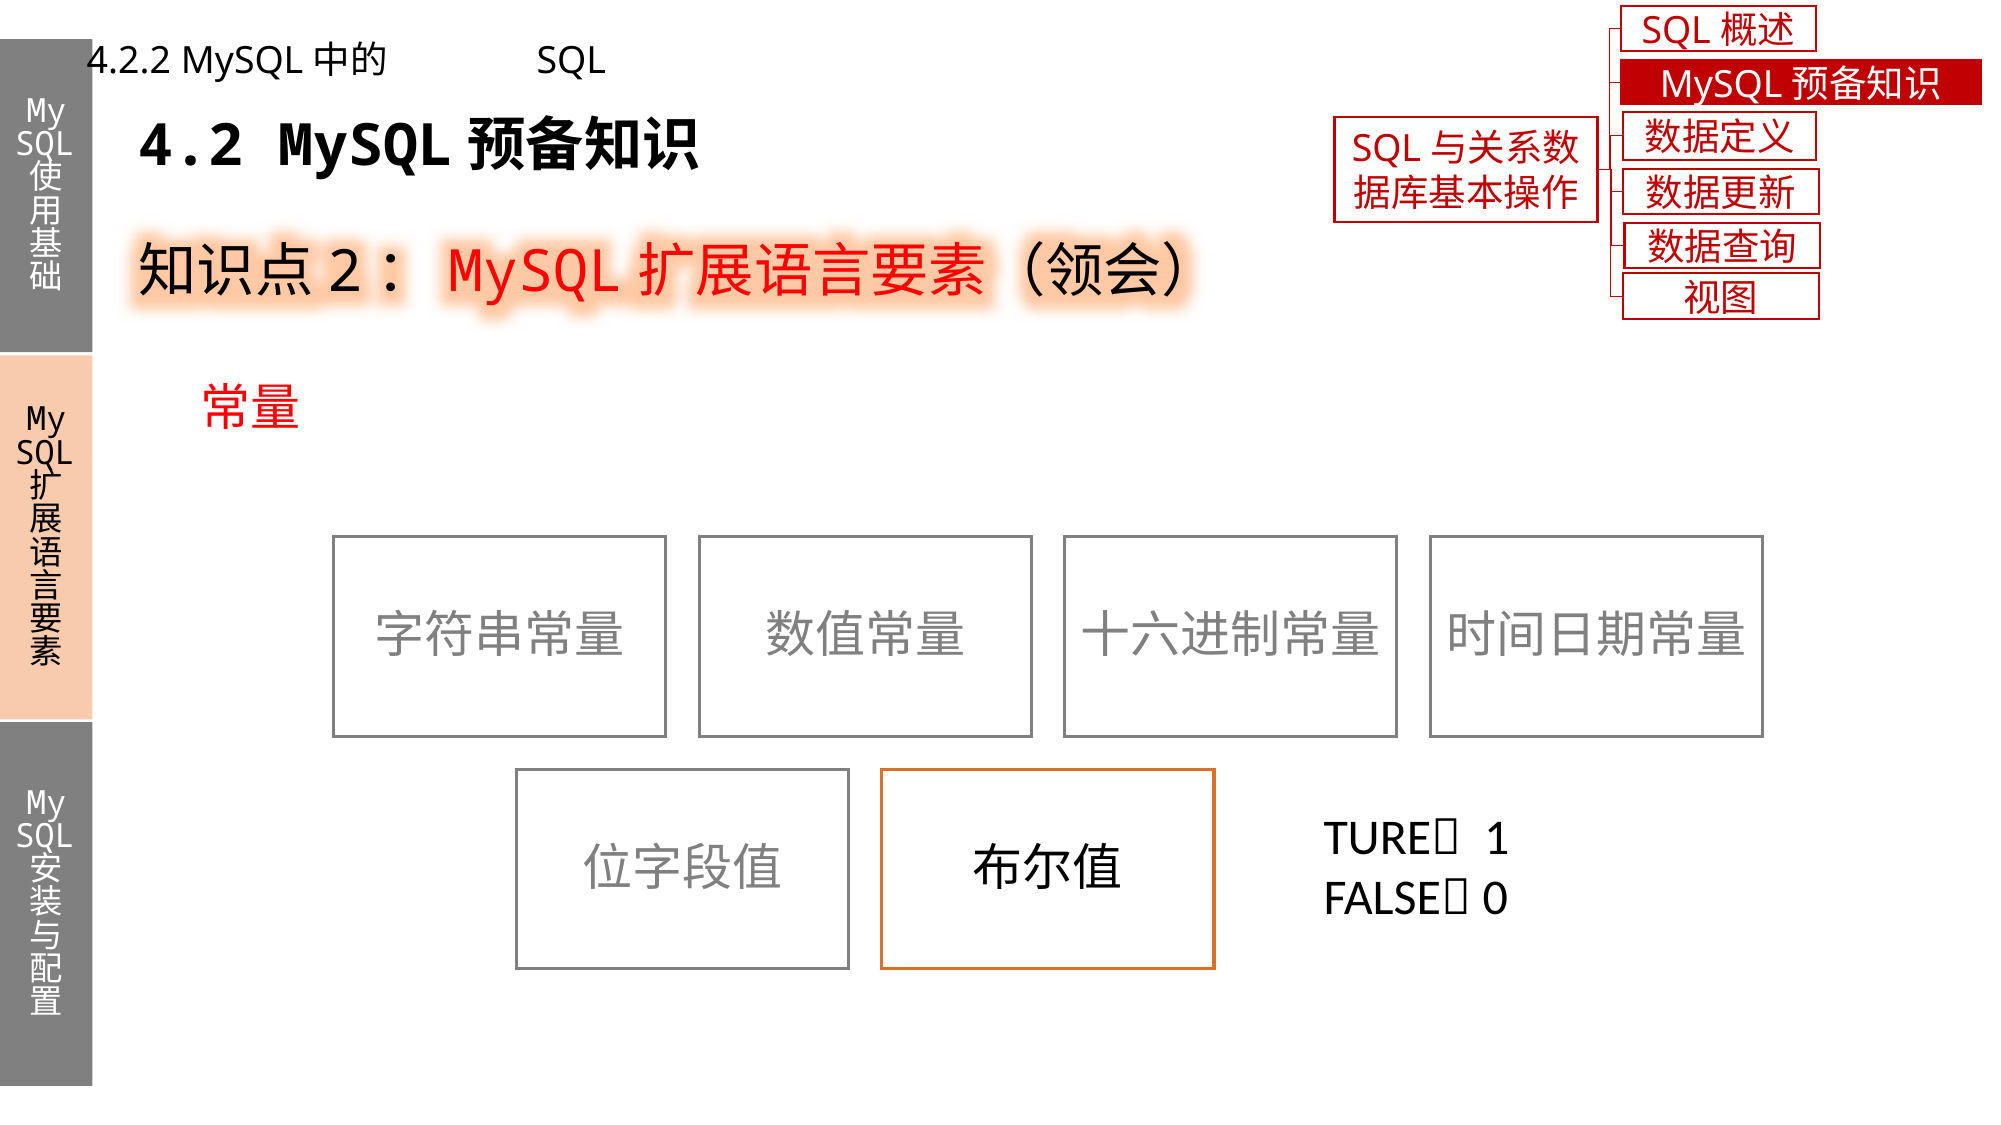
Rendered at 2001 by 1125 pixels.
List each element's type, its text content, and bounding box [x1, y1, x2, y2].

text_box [1597, 169, 1623, 297]
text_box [114, 166, 1954, 339]
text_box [1597, 135, 1623, 169]
text_box SQL与关系数据库基本操作 [1333, 116, 1597, 223]
text_box MySQL预备知识 [1621, 59, 1982, 105]
text_box 数据查询 [1623, 222, 1821, 269]
text_box 知识点2：MySQL扩展语言要素（领会） [120, 172, 1945, 329]
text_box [333, 483, 1763, 1023]
text_box 4.2.2 MySQL中的 SQL [71, 28, 621, 89]
text_box 常量 [186, 350, 1827, 443]
text_box 4.2 MySQL预备知识 [120, 97, 1568, 153]
text_box 视图 [1622, 272, 1820, 320]
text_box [1597, 82, 1621, 135]
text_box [1597, 28, 1621, 82]
text_box SQL概述 [1620, 5, 1817, 52]
text_box 从表或视图中删除数据 [118, 170, 1949, 335]
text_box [0, 38, 93, 1086]
text_box 数据更新 [1623, 168, 1820, 215]
text_box 数据定义 [1622, 111, 1817, 161]
